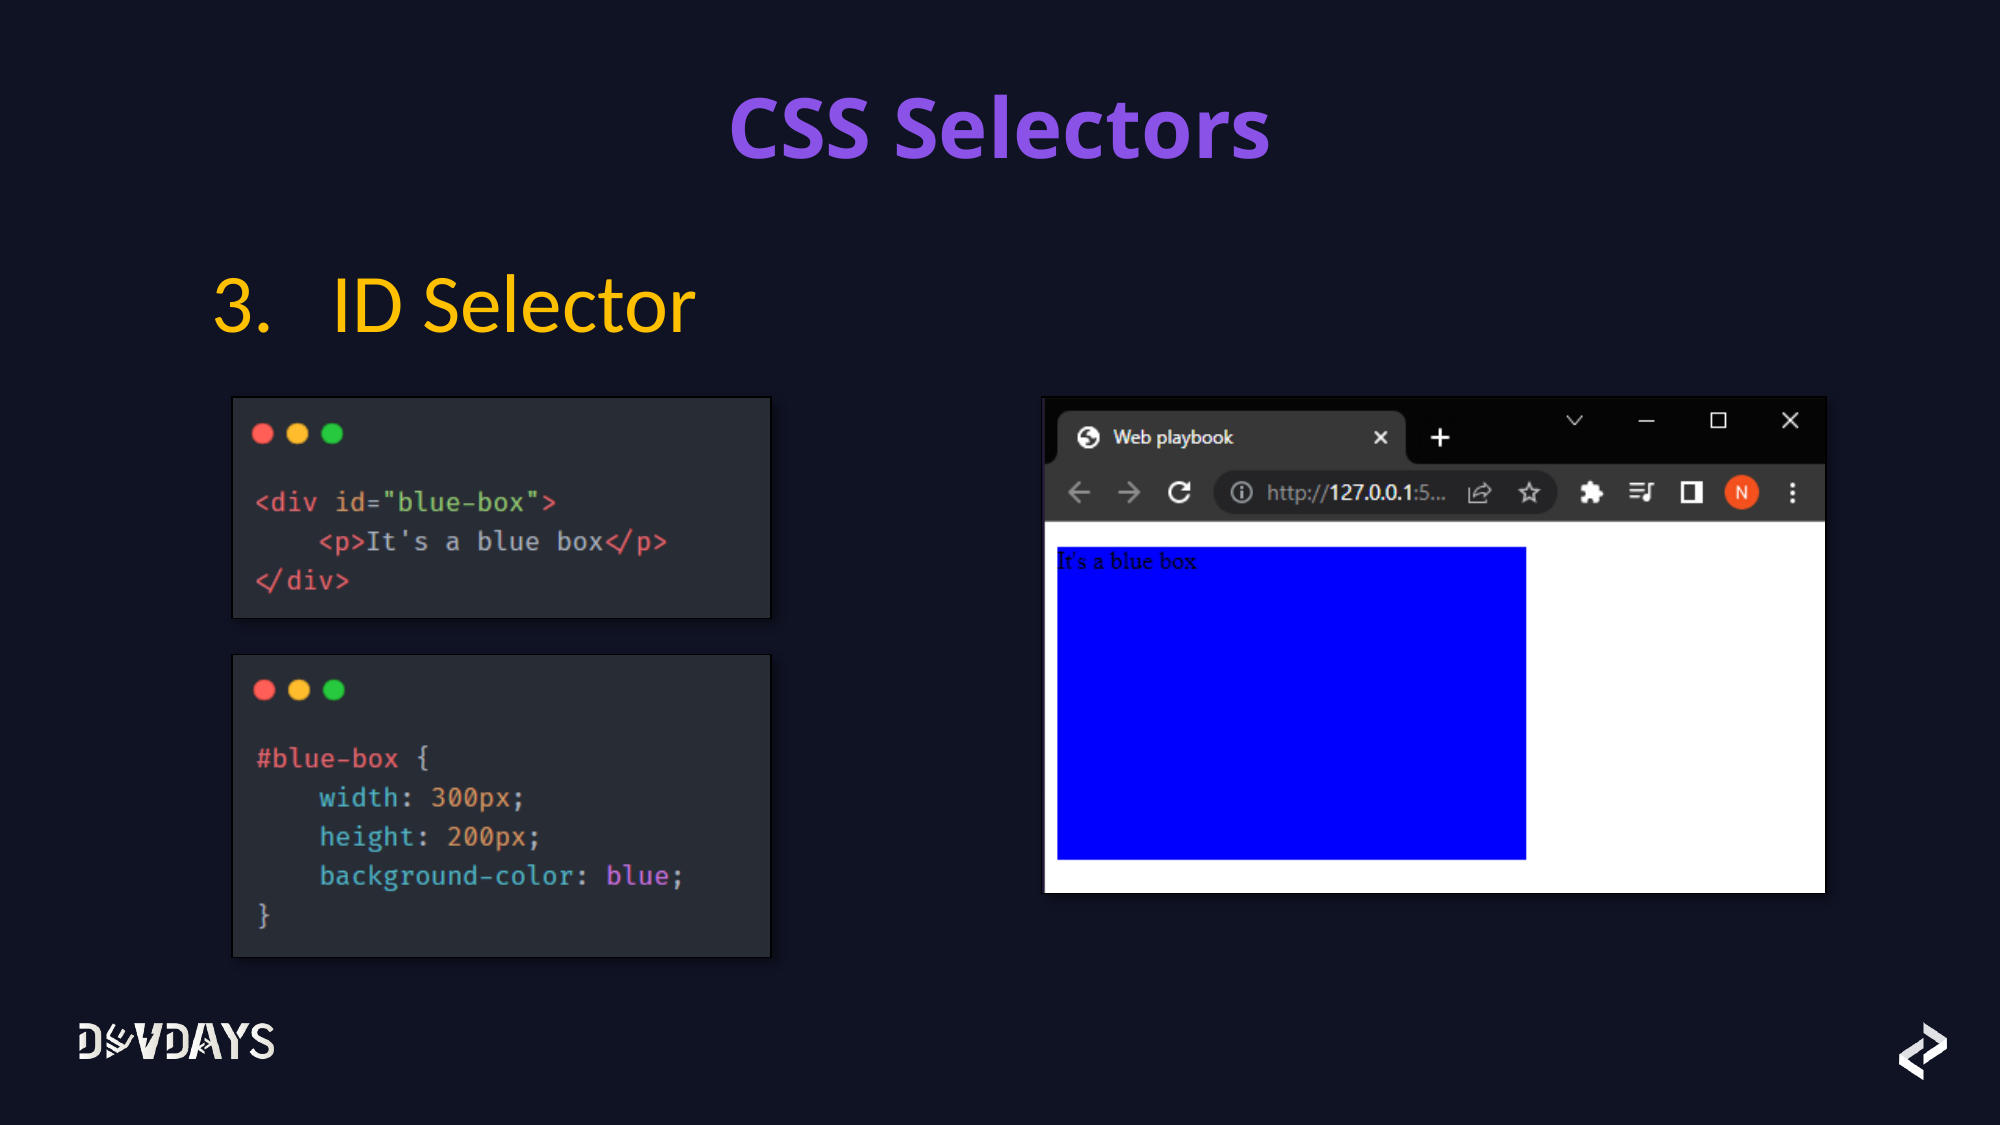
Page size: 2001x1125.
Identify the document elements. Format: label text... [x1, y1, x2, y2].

picture [232, 397, 771, 618]
picture [1042, 397, 1825, 893]
text_box 3. ID Selector [197, 241, 713, 357]
picture [232, 655, 771, 957]
text_box CSS Selectors [545, 67, 1455, 183]
picture [1899, 1022, 1947, 1080]
picture [73, 1011, 278, 1069]
